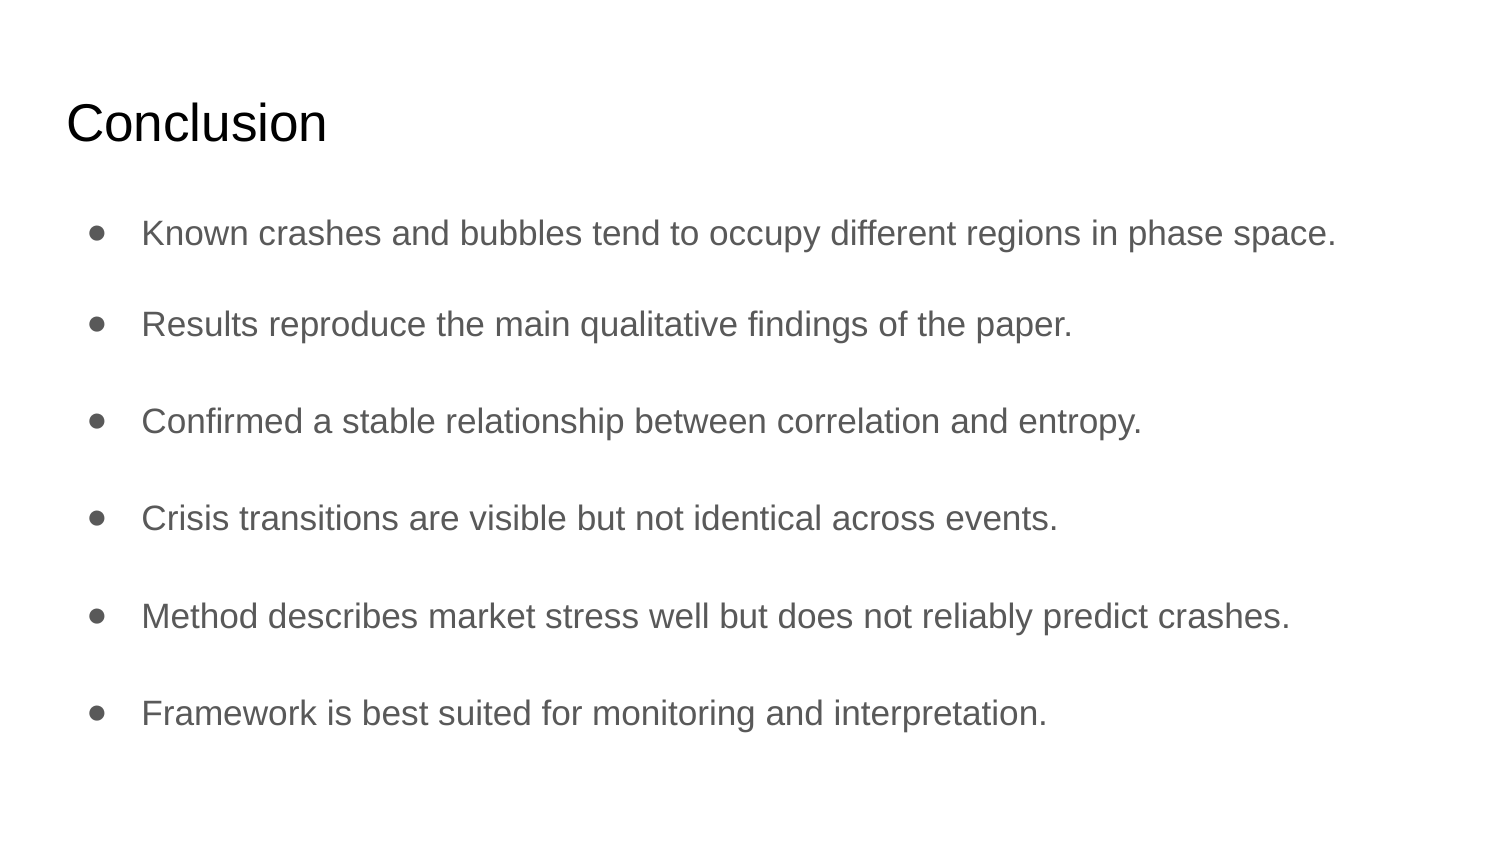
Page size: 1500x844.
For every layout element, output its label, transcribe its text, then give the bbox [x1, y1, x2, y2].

list Known crashes and bubbles tend to occupy different regions in phase space. Results reproduce the main qualitative findings of the paper. Confirmed a stable relationship between correlation and entropy. Crisis transitions are visible but not identical across events. Method describes market stress well but does not reliably predict crashes. Framework is best suited for monitoring and interpretation. [51, 189, 1449, 750]
title Conclusion [51, 72, 1449, 167]
